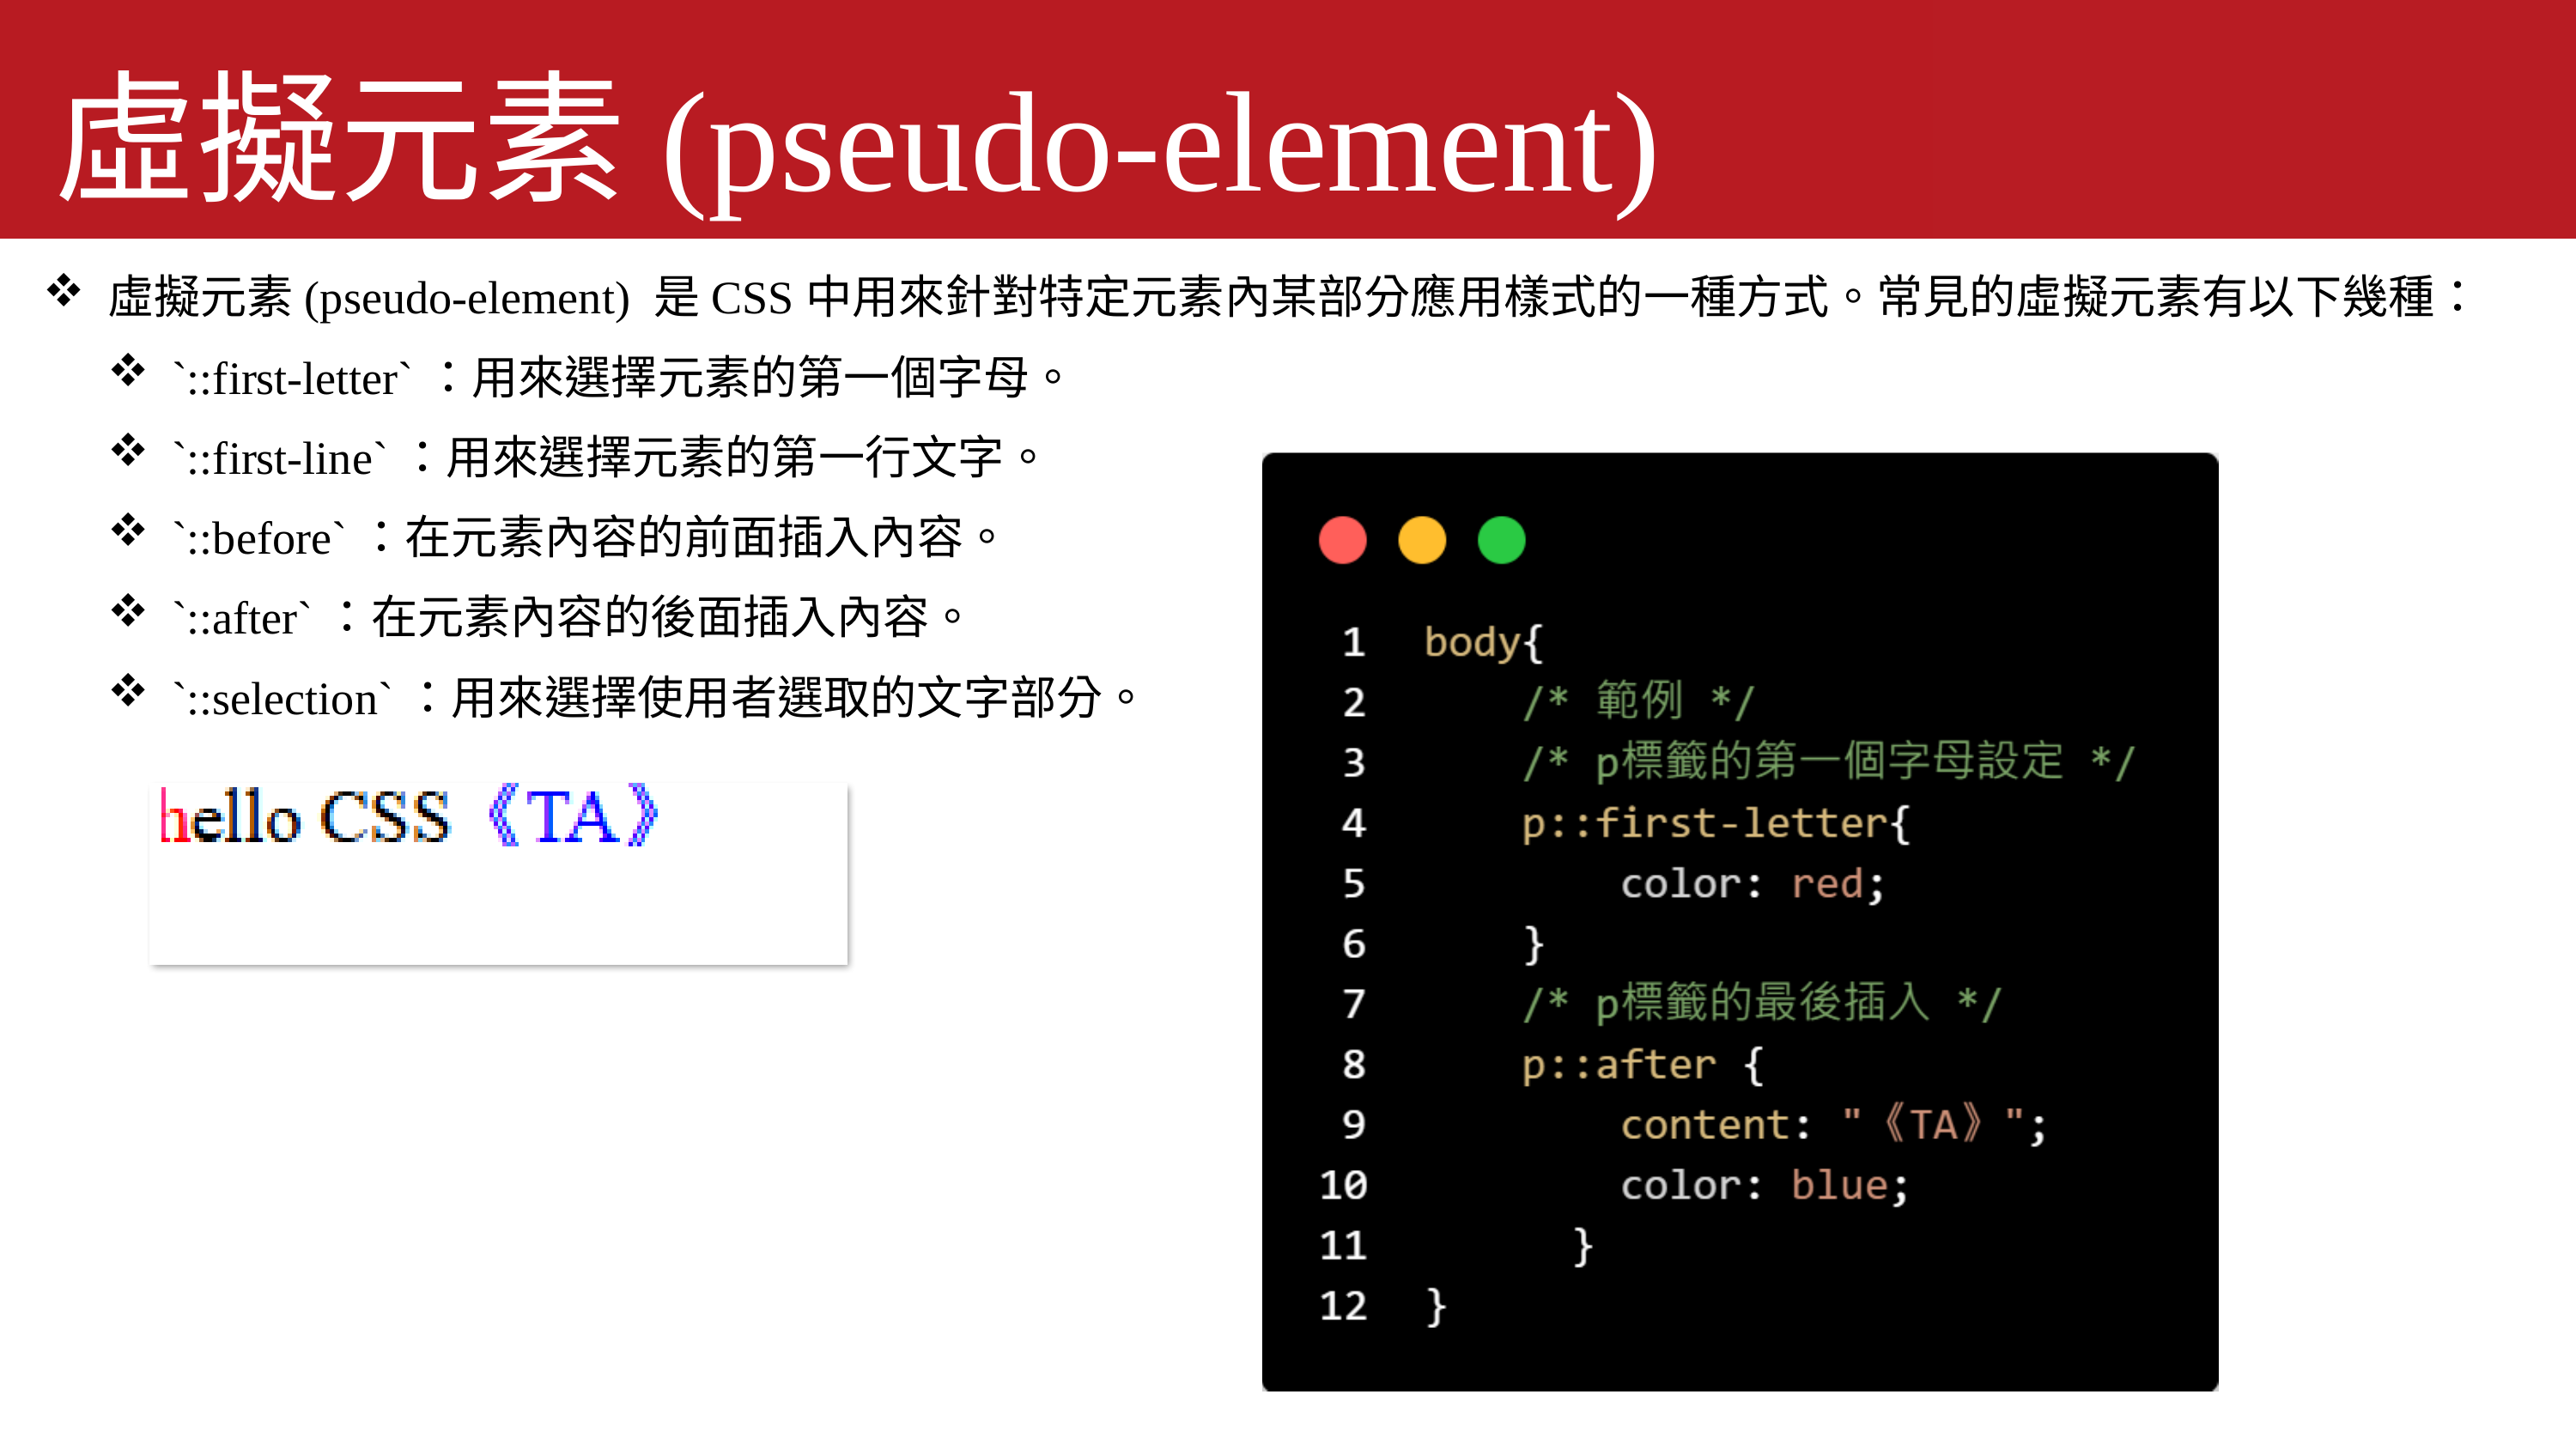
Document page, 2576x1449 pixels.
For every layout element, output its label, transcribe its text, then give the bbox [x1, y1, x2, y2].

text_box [0, 0, 2576, 239]
text_box 虛擬元素(pseudo-element) 是CSS中用來針對特定元素內某部分應用樣式的一種方式。常見的虛擬元素有以下幾種： `::first-letter`：用來選擇元素的第一個字母。 `::first-line`：用來選擇元素的第一行文字。 `::before`：在元素內容的前面插入內容。 `::after`：在元素內容的後面插入內容。 `::selection`：用來選擇使用者選取的文字部分。 [43, 248, 2523, 724]
picture [1262, 452, 2220, 1392]
picture [149, 779, 848, 965]
